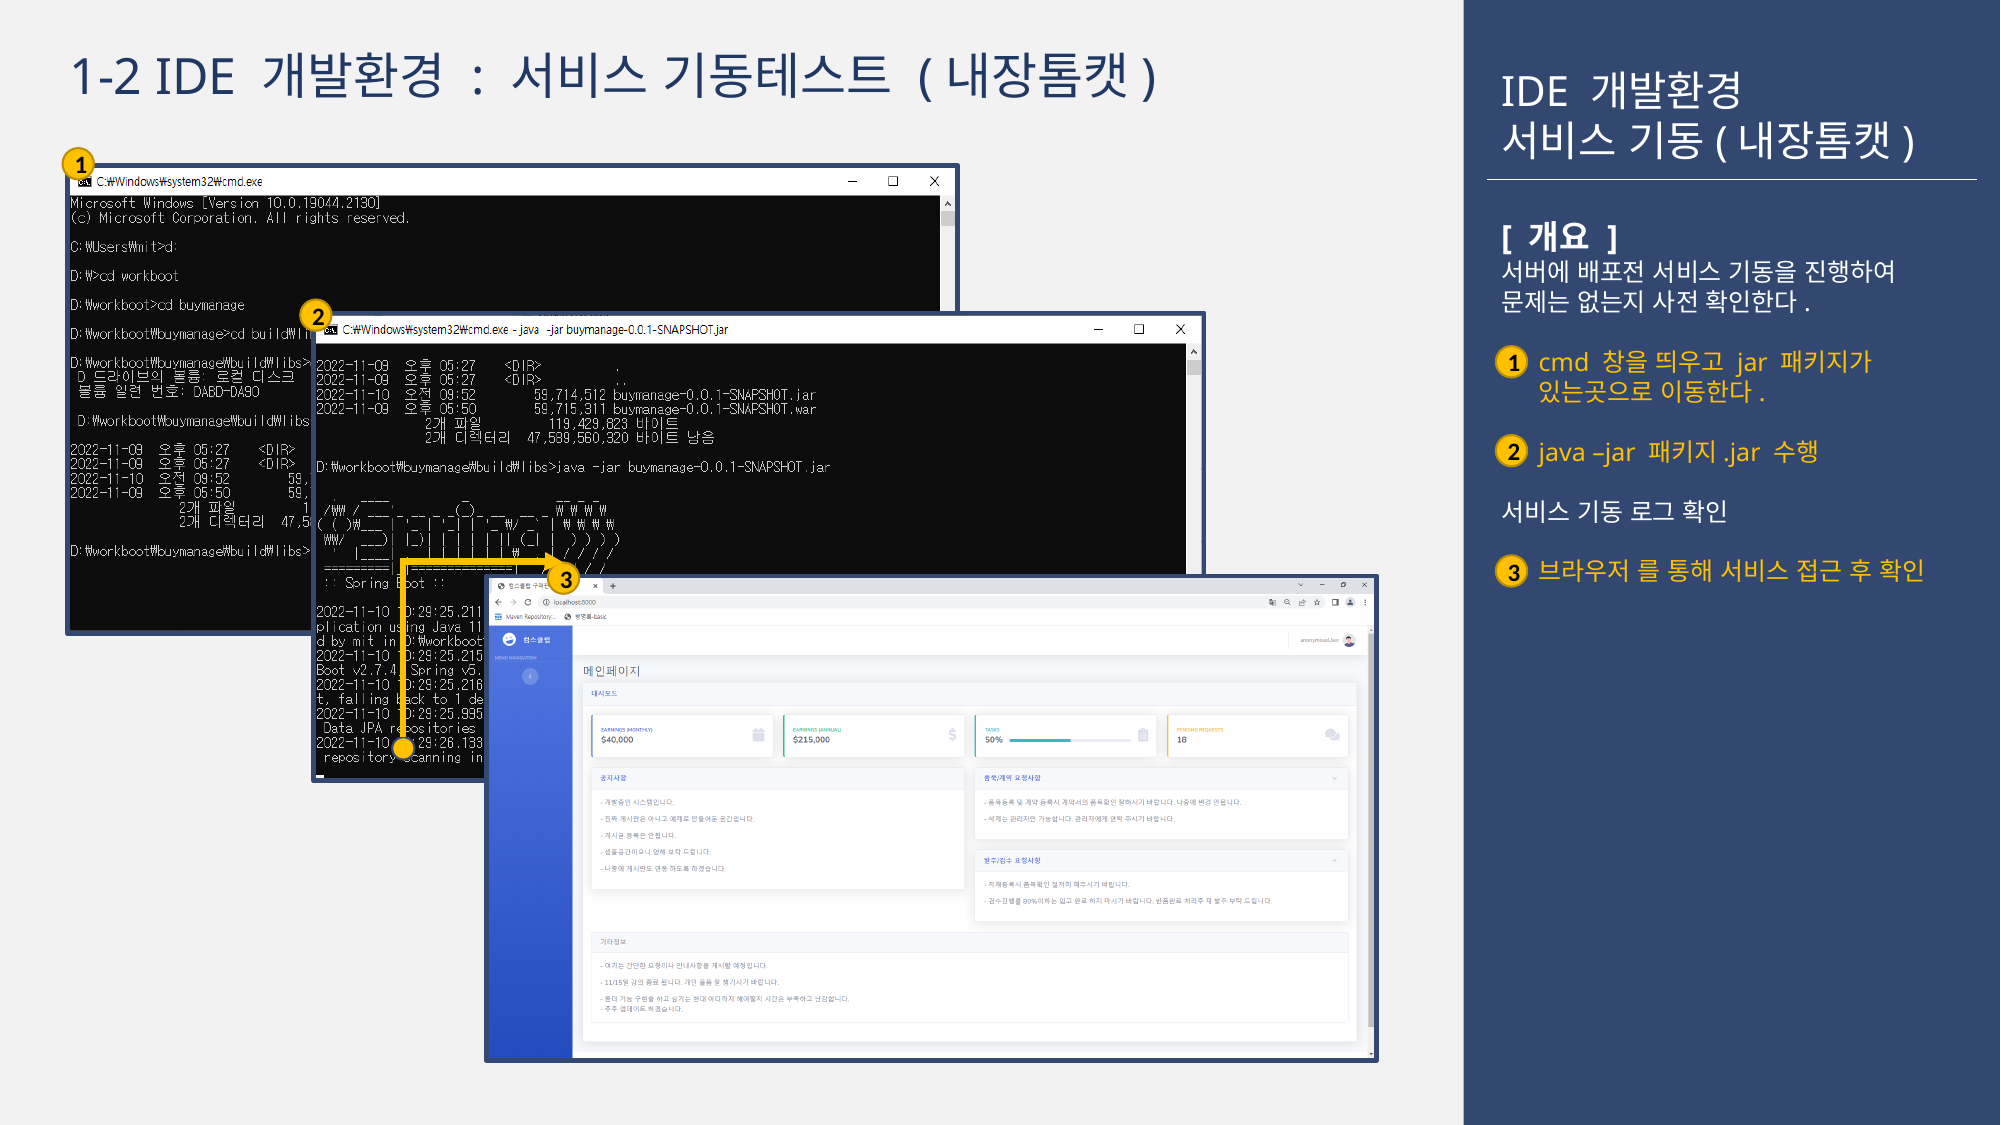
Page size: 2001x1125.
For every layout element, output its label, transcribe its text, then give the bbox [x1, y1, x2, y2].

text_box [1463, 0, 2000, 1125]
text_box 2 [1494, 433, 1529, 468]
text_box IDE 개발환경 서비스 기동(내장톰캣) [1486, 57, 1964, 172]
text_box 1-2 IDE 개발환경 : 서비스 기동테스트 (내장톰캣) [54, 37, 1172, 112]
text_box 3 [1494, 554, 1529, 588]
picture [69, 167, 1375, 1059]
text_box 1 [1494, 345, 1529, 379]
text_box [395, 569, 571, 730]
text_box 1 [61, 147, 95, 178]
text_box [ 개요 ] 서버에 배포전 서비스 기동을 진행하여 문제는 없는지 사전 확인한다. cmd 창을 띄우고 jar 패키지가 있는곳으로 이동한다. java –jar 패키지.jar 수행 서비스 기동 로그 확인 브라우저 를 통해 서비스 접근 후 확인 [1486, 209, 1978, 624]
